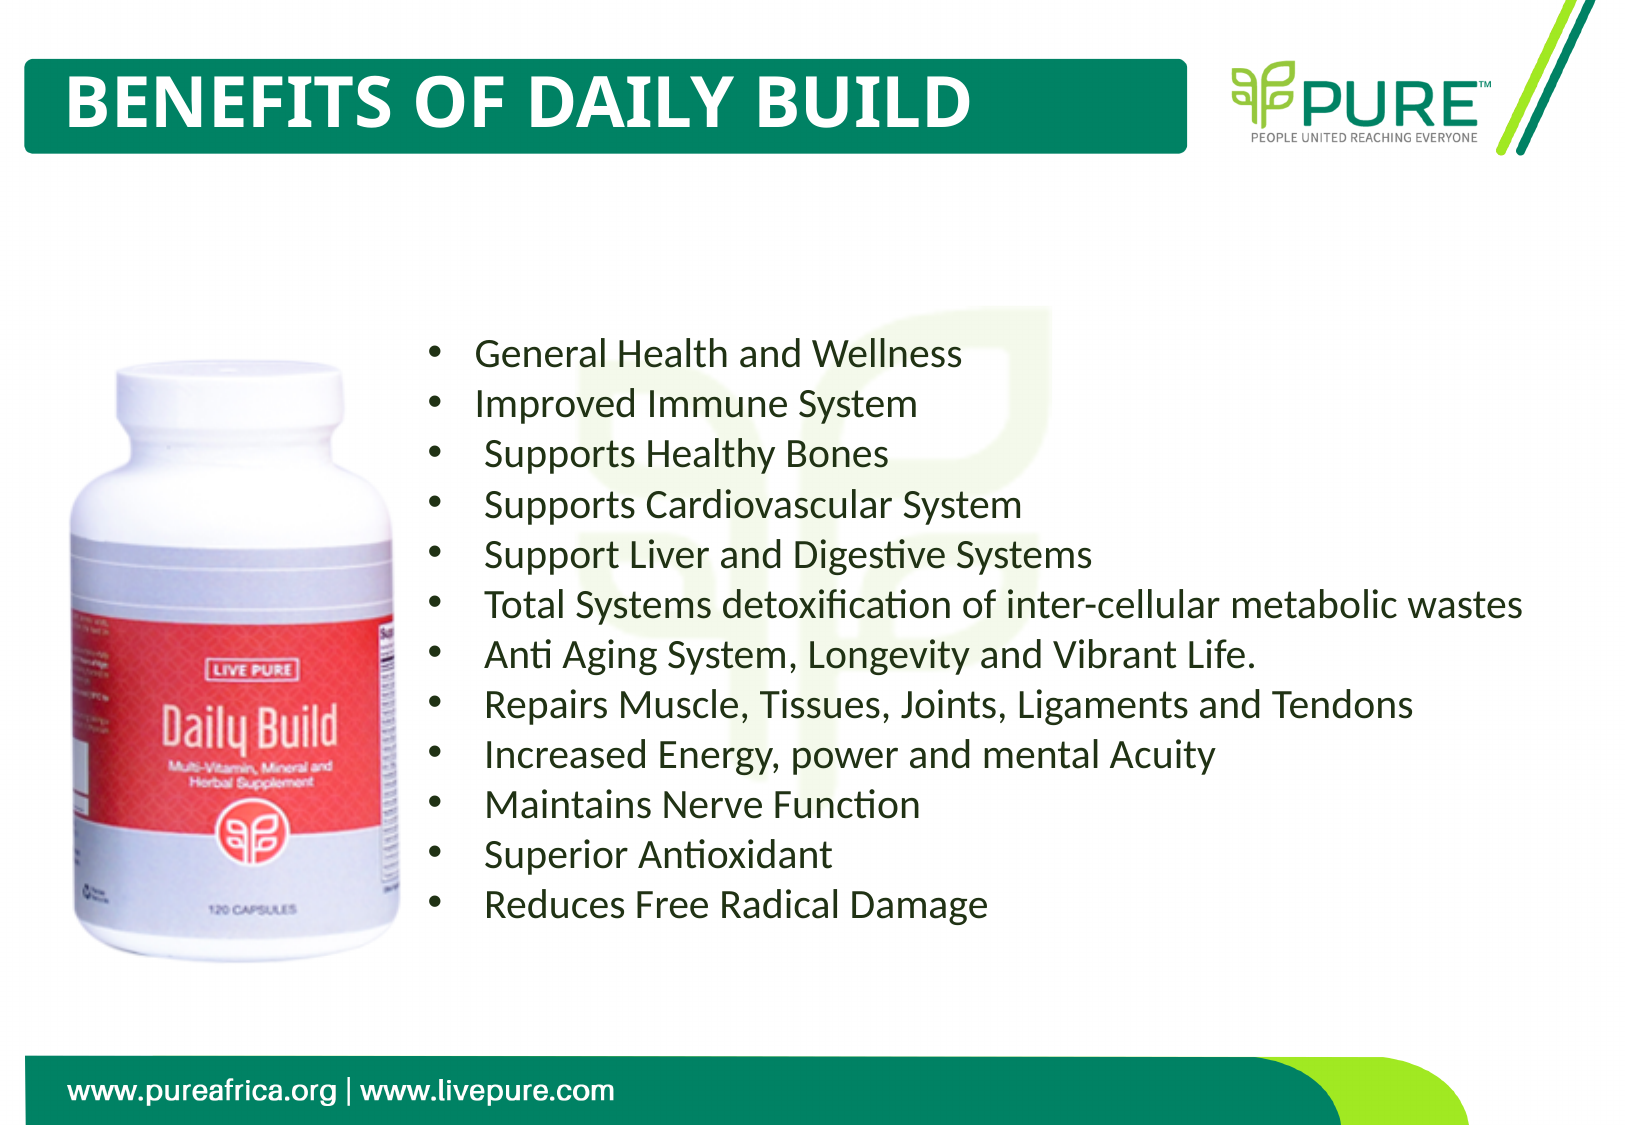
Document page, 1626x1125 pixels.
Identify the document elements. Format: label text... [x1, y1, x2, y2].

title BENEFITS OF DAILY BUILD [63, 66, 1034, 144]
text_box General Health and Wellness Improved Immune System Supports Healthy Bones Supports Cardiovascular System Support Liver and Digestive Systems Total Systems detoxification of inter-cellular metabolic wastes Anti Aging System, Longevity and Vibrant Life. Repairs Muscle, Tissues, Joints, Ligaments and Tendons Increased Energy, power and mental Acuity Maintains Nerve Function Superior Antioxidant Reduces Free Radical Damage [412, 318, 1611, 934]
picture [0, 0, 1626, 1125]
